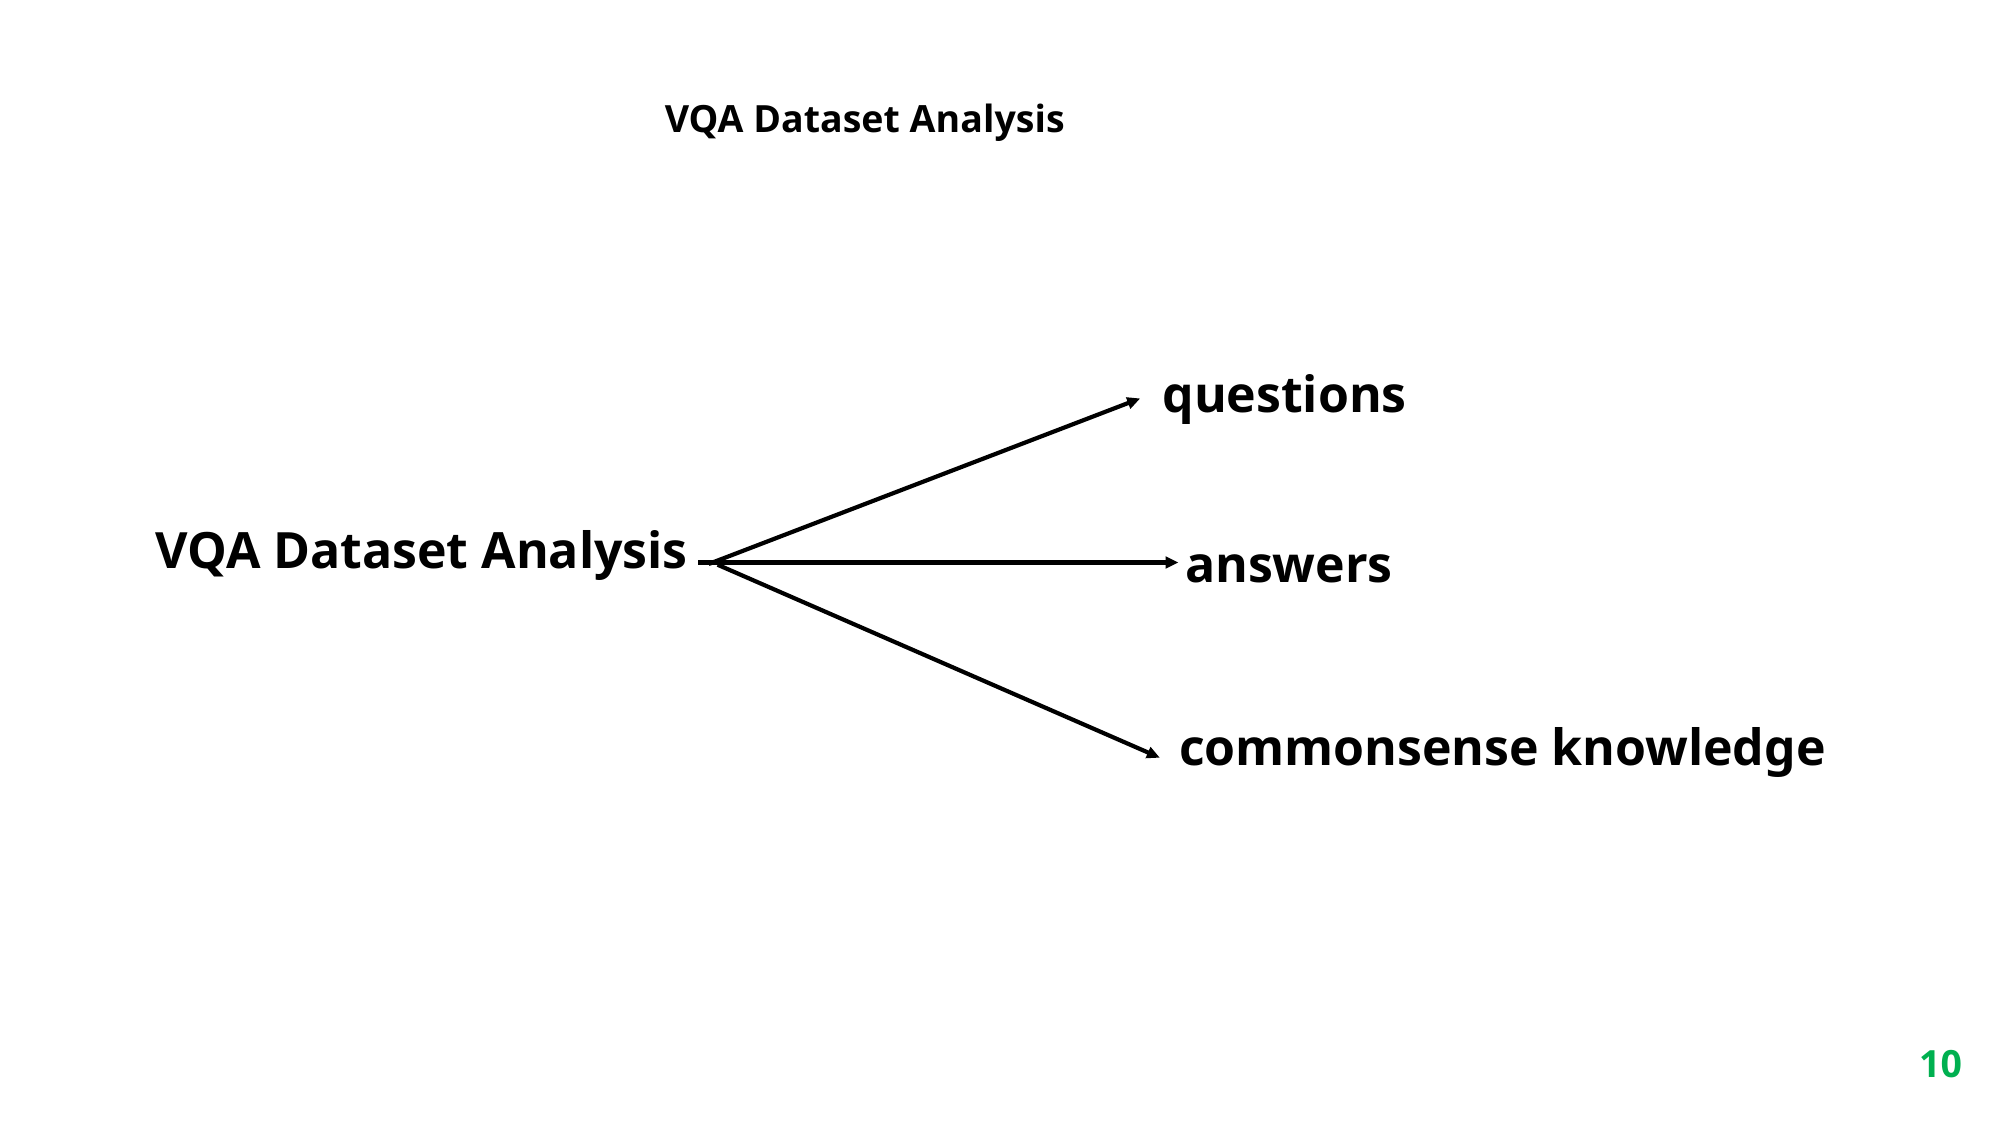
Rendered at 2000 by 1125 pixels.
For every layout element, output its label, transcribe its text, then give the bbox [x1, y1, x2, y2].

text_box [698, 556, 1179, 569]
text_box commonsense knowledge [1172, 708, 1834, 783]
slide_number 10 [1898, 1042, 1963, 1088]
text_box [713, 397, 1140, 562]
text_box [717, 564, 1160, 759]
subtitle VQA Dataset Analysis [650, 87, 2000, 187]
text_box questions [1155, 355, 1414, 430]
text_box VQA Dataset Analysis [148, 511, 723, 657]
text_box answers [1178, 525, 1400, 600]
